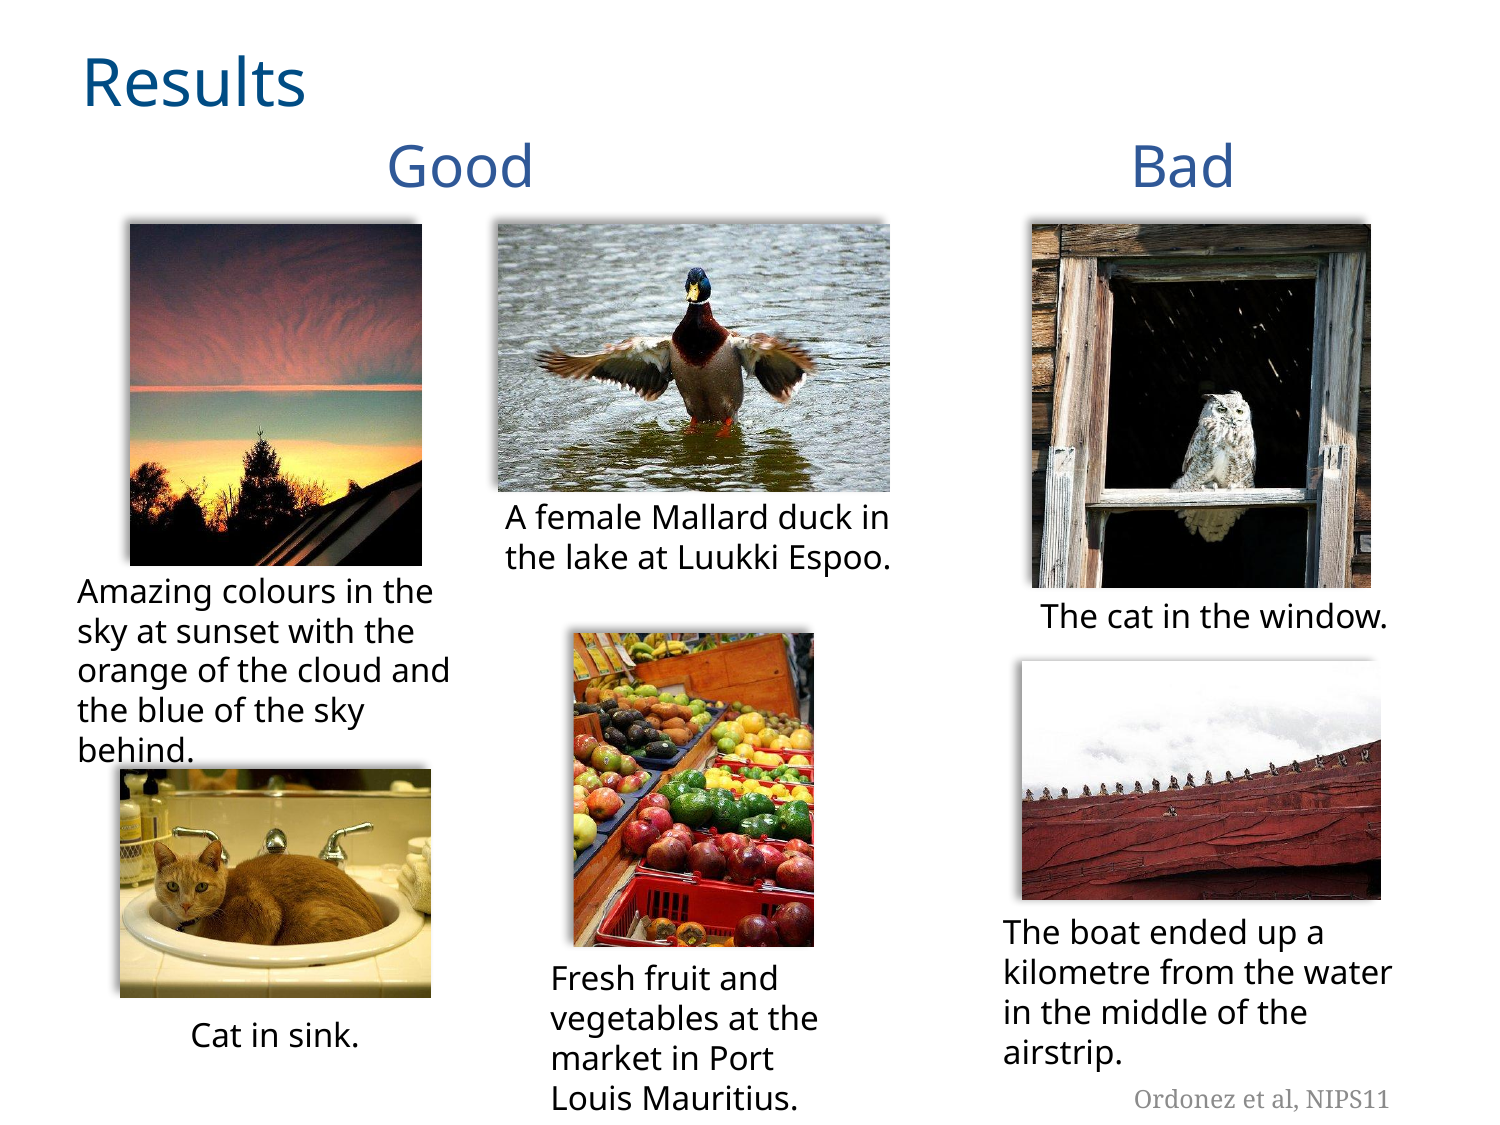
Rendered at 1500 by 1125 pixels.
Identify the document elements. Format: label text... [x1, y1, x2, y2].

text_box Results [0, 10, 1500, 149]
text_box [62, 121, 908, 1125]
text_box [987, 121, 1429, 1041]
text_box Ordonez et al, NIPS11 [1025, 1068, 1500, 1125]
